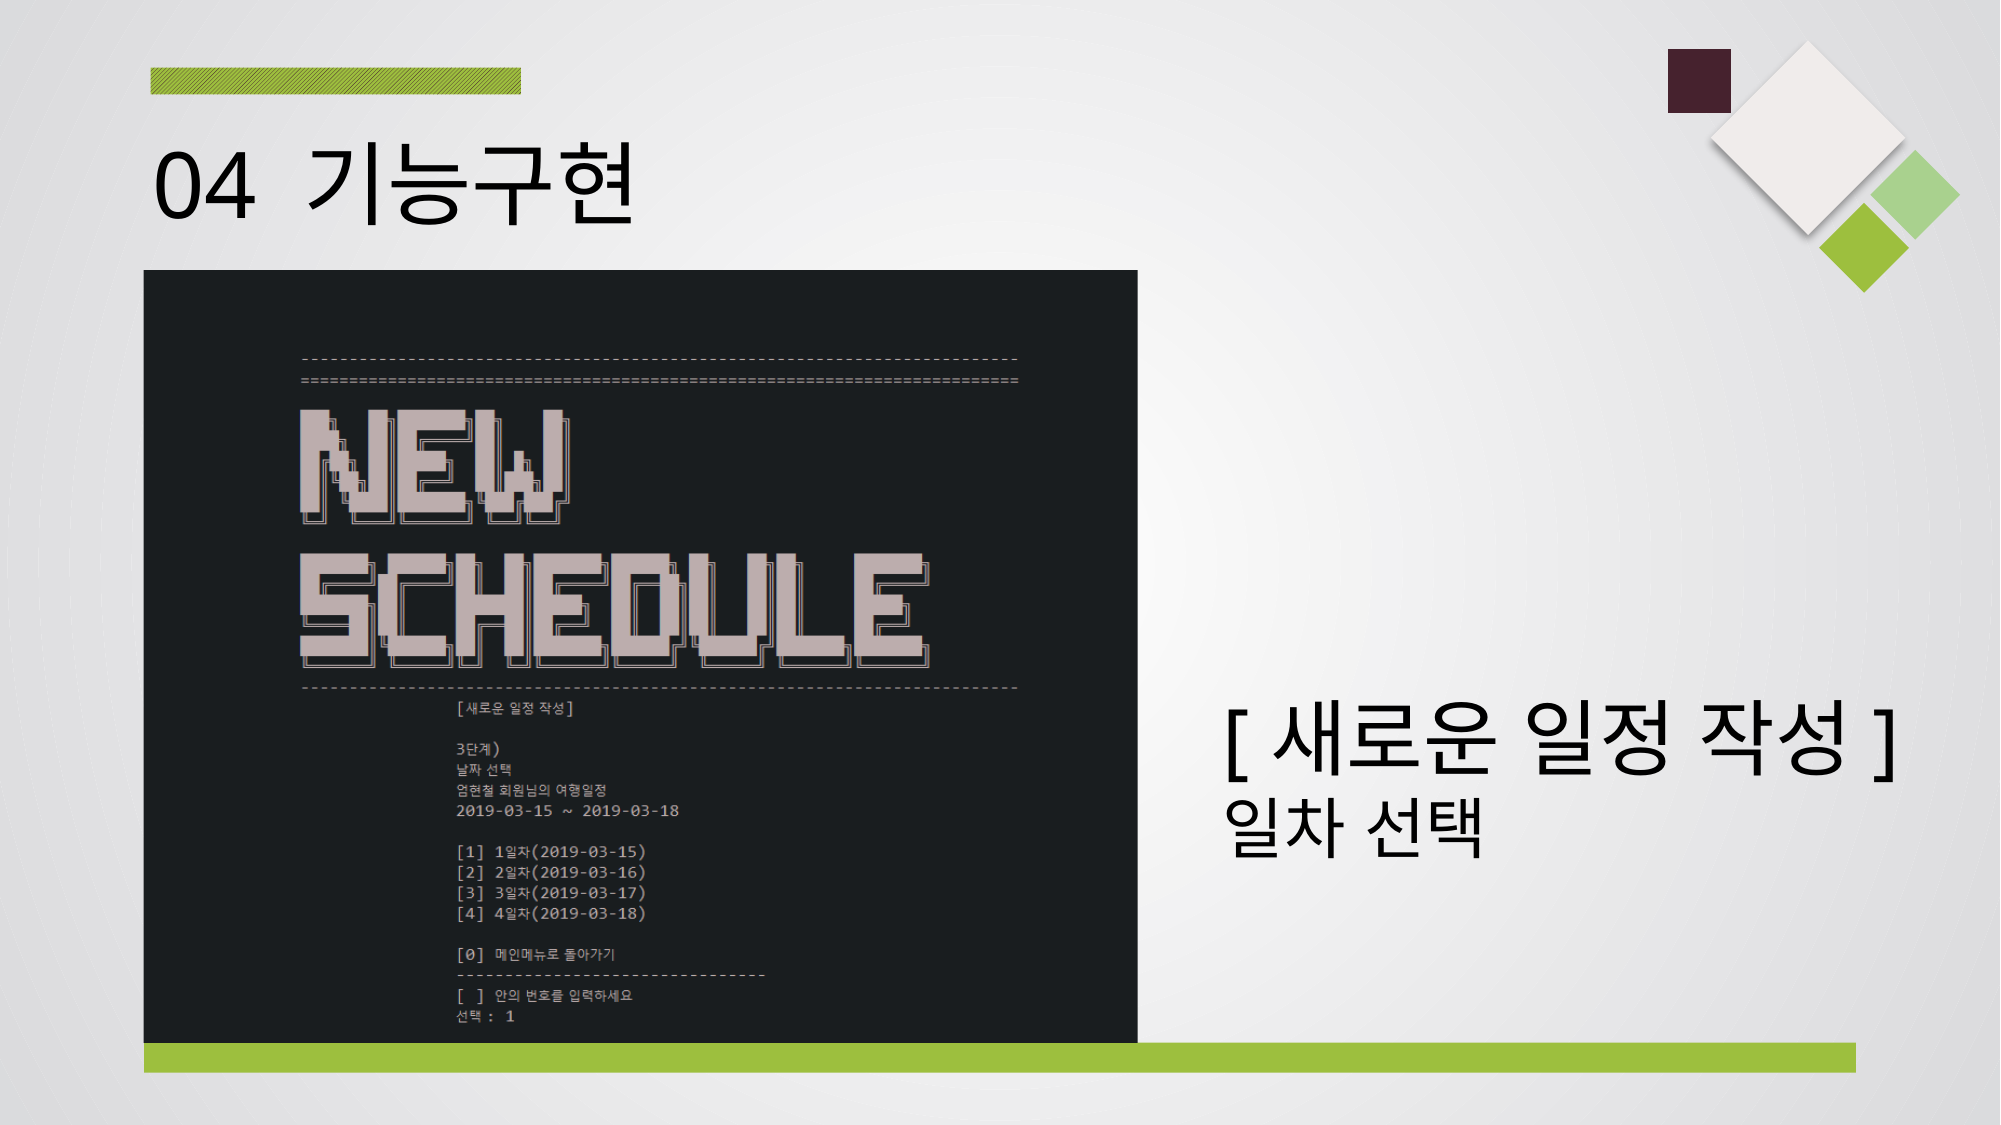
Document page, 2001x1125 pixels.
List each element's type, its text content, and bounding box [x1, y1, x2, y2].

title 04 기능구현 [137, 101, 1707, 278]
picture [143, 270, 1138, 1043]
text_box [새로운 일정 작성] 일차 선택 [1207, 679, 1915, 874]
